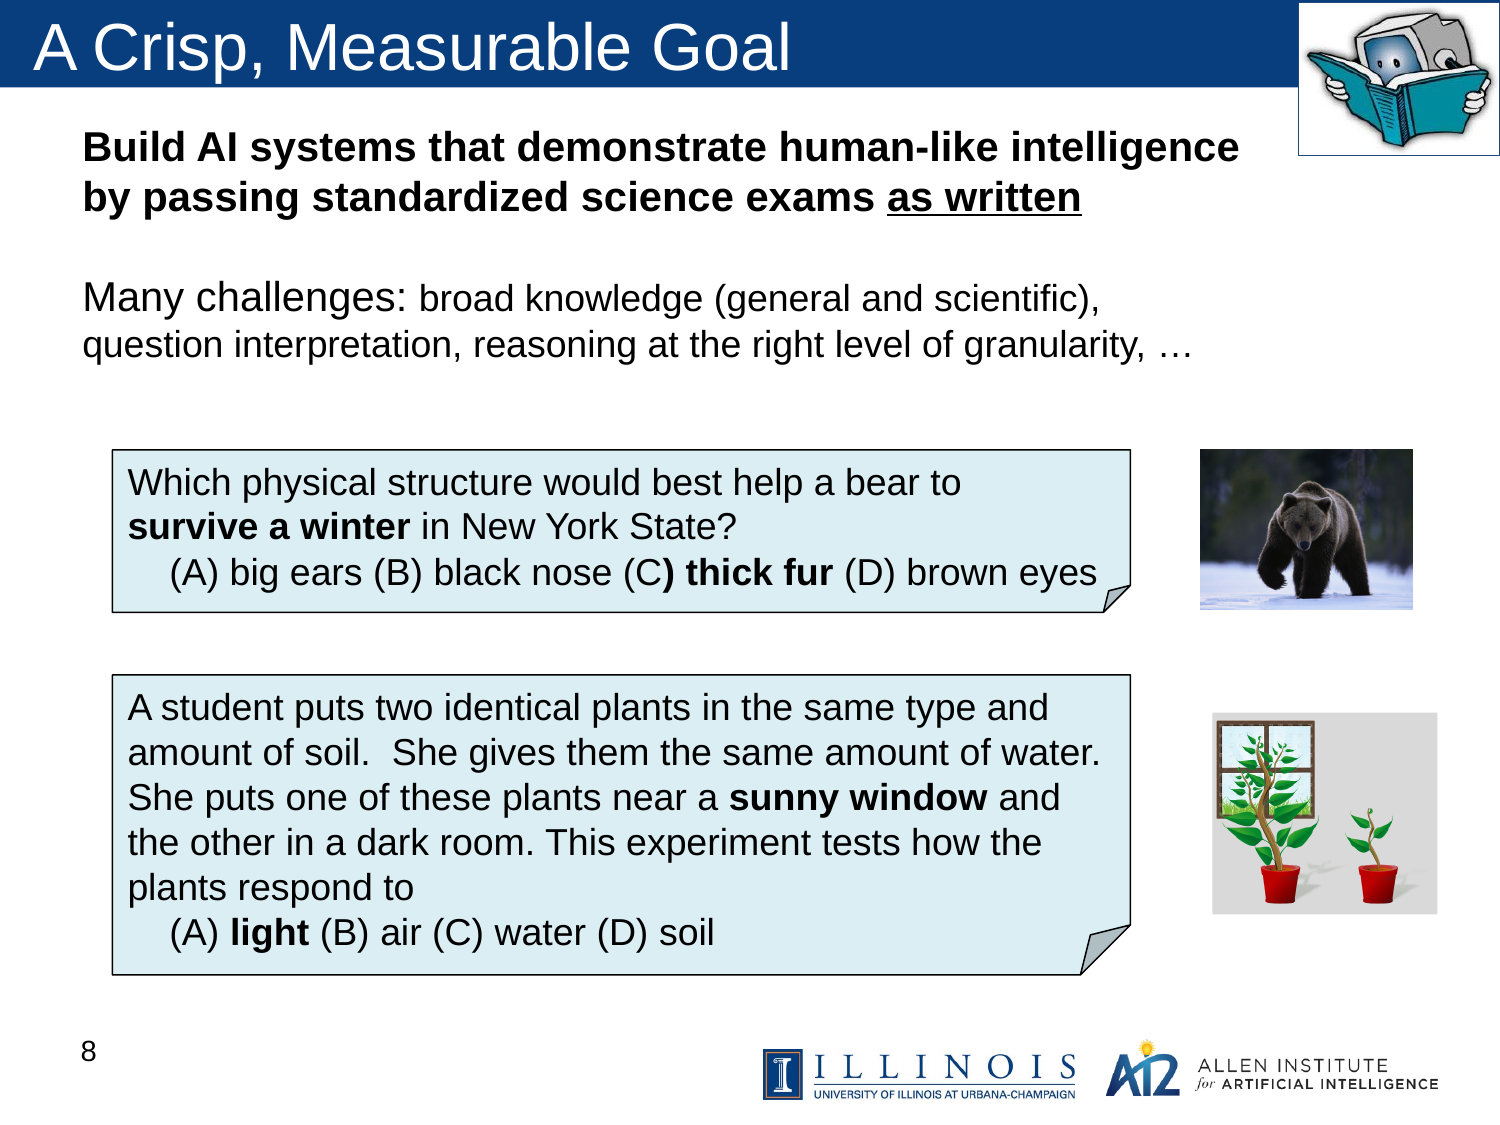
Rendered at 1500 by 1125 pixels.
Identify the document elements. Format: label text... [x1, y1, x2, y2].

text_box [1212, 712, 1438, 915]
picture [763, 1049, 1075, 1100]
slide_number 8 [65, 1024, 416, 1103]
title A Crisp, Measurable Goal [0, 0, 1299, 88]
text_box Build AI systems that demonstrate human-like intelligence by passing standardized science exams as written Many challenges: broad knowledge (general and scientific), question interpretation, reasoning at the right level of granularity, … [67, 112, 1256, 373]
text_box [112, 449, 1413, 613]
picture [1298, 1, 1500, 156]
picture [1100, 1035, 1450, 1100]
text_box A student puts two identical plants in the same type and amount of soil. She gives them the same amount of water. She puts one of these plants near a sunny window and the other in a dark room. This experiment tests how the plants respond to (A) light (B) air (C) water (D) soil [112, 674, 1131, 975]
